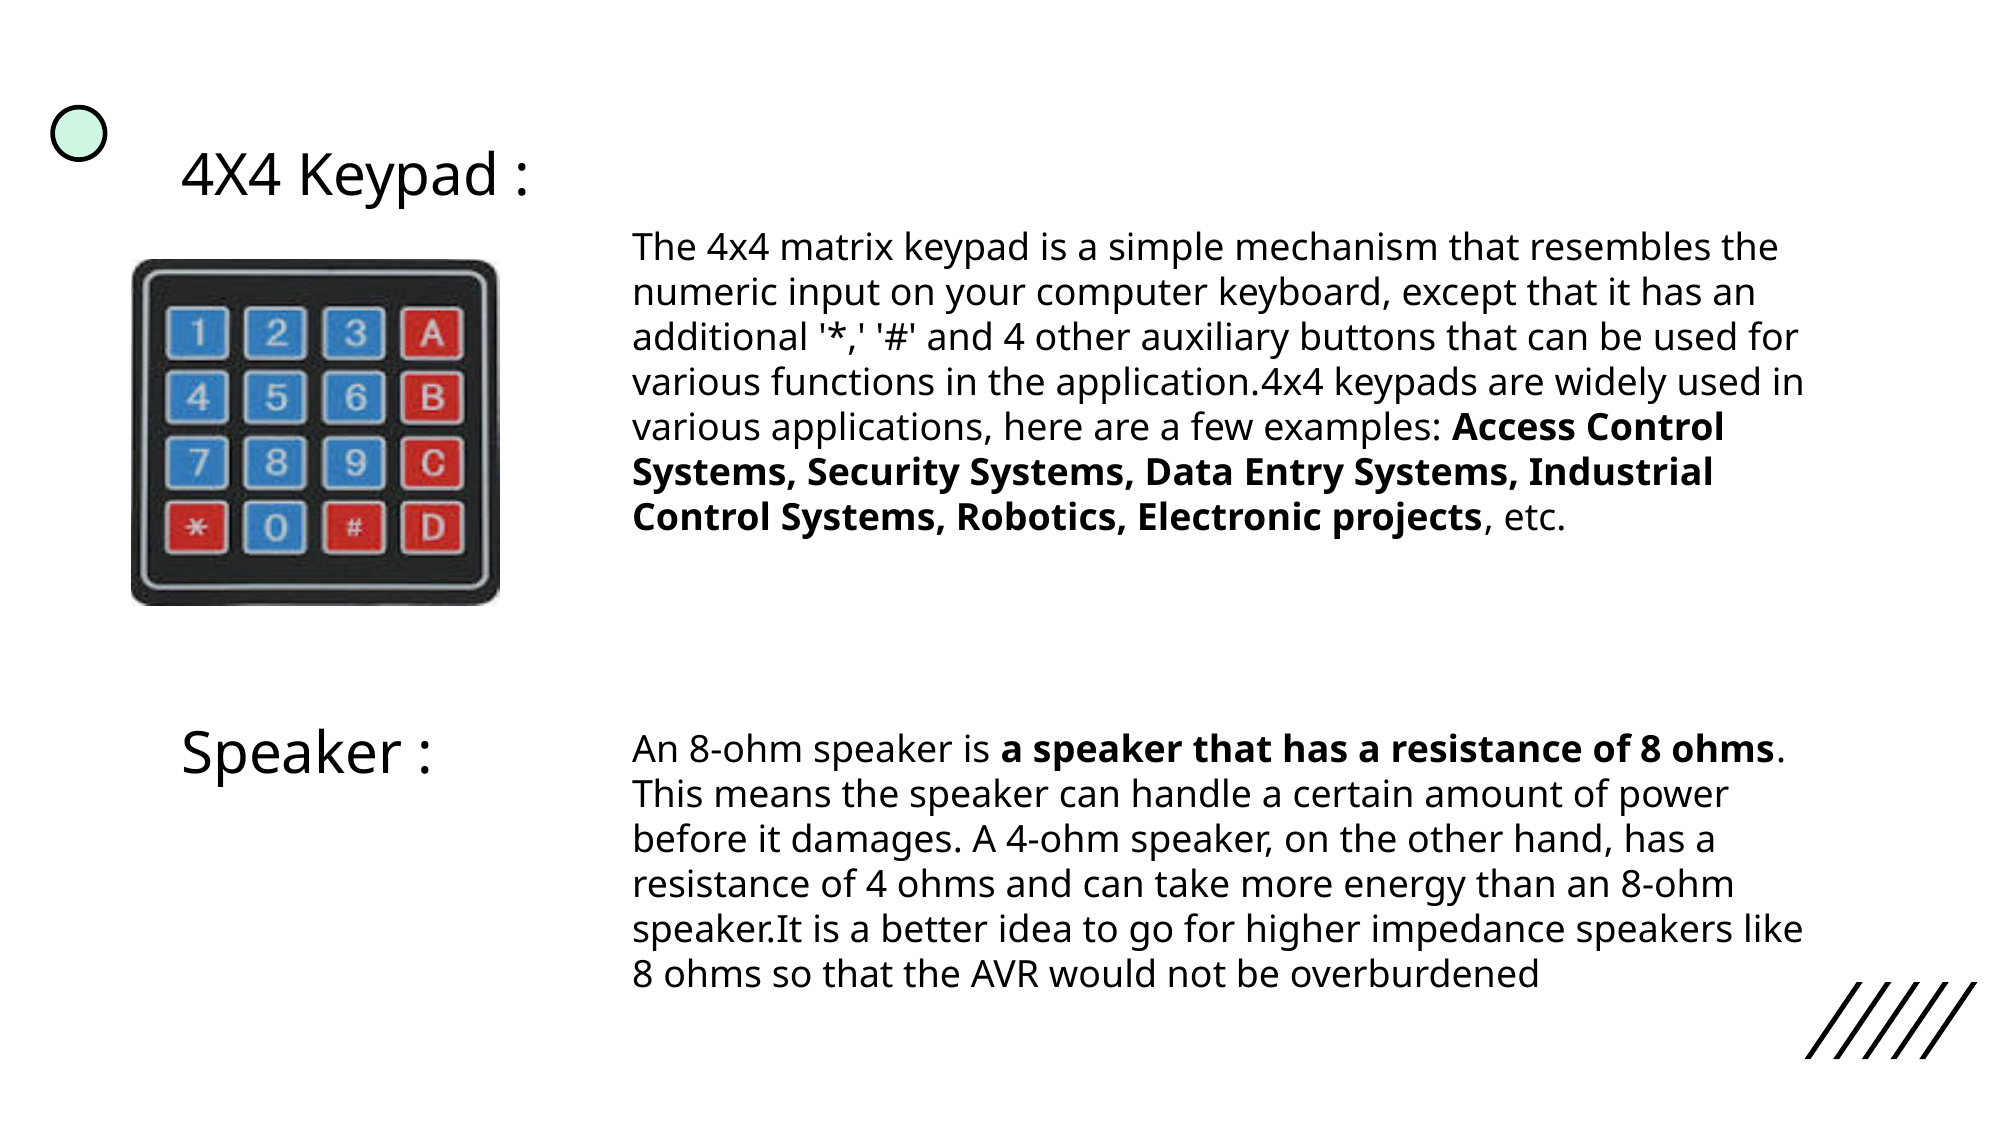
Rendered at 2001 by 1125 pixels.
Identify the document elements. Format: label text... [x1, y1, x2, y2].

picture [131, 259, 500, 606]
text_box 4X4 Keypad : [166, 129, 617, 215]
text_box Speaker : [166, 707, 617, 793]
text_box An 8-ohm speaker is a speaker that has a resistance of 8 ohms. This means the speaker can handle a certain amount of power before it damages. A 4-ohm speaker, on the other hand, has a resistance of 4 ohms and can take more energy than an 8-ohm speaker.It is a better idea to go for higher impedance speakers like 8 ohms so that the AVR would not be overburdened [617, 717, 1822, 1003]
text_box The 4x4 matrix keypad is a simple mechanism that resembles the numeric input on your computer keyboard, except that it has an additional '*,' '#' and 4 other auxiliary buttons that can be used for various functions in the application.4x4 keypads are widely used in various applications, here are a few examples: Access Control Systems, Security Systems, Data Entry Systems, Industrial Control Systems, Robotics, Electronic projects, etc. [617, 215, 1822, 546]
